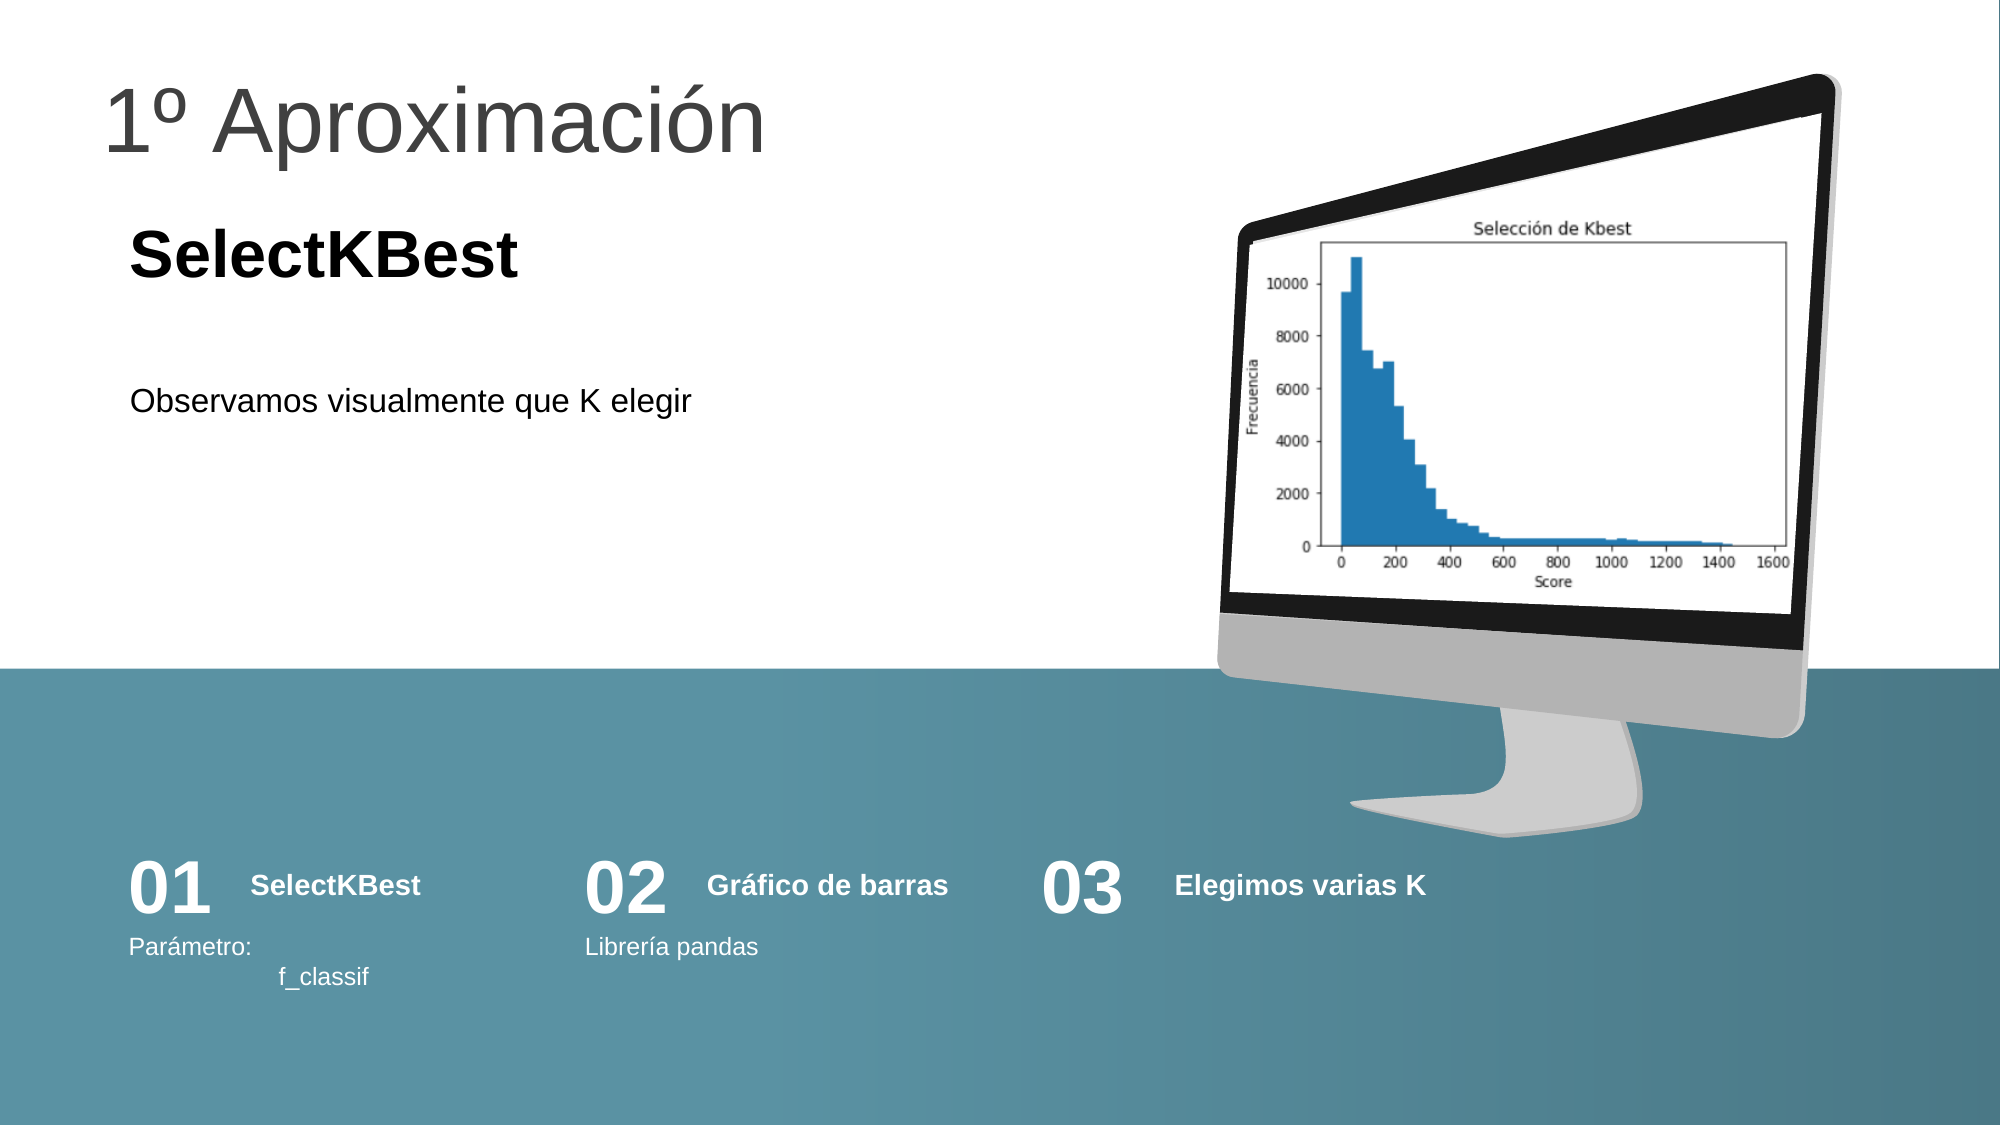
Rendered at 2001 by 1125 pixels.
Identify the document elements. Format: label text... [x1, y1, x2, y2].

title 1º Aproximación [87, 64, 1458, 182]
text_box Parámetro: f_classif [113, 922, 519, 998]
text_box 01 [107, 838, 233, 929]
text_box Elegimos varias K [1156, 858, 1458, 909]
text_box 02 [563, 838, 690, 929]
picture [1229, 113, 1822, 615]
text_box 03 [1020, 838, 1146, 929]
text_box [115, 214, 1062, 468]
text_box Gráfico de barras [689, 858, 976, 909]
text_box SelectKBest [232, 858, 501, 909]
text_box Librería pandas [570, 922, 976, 968]
